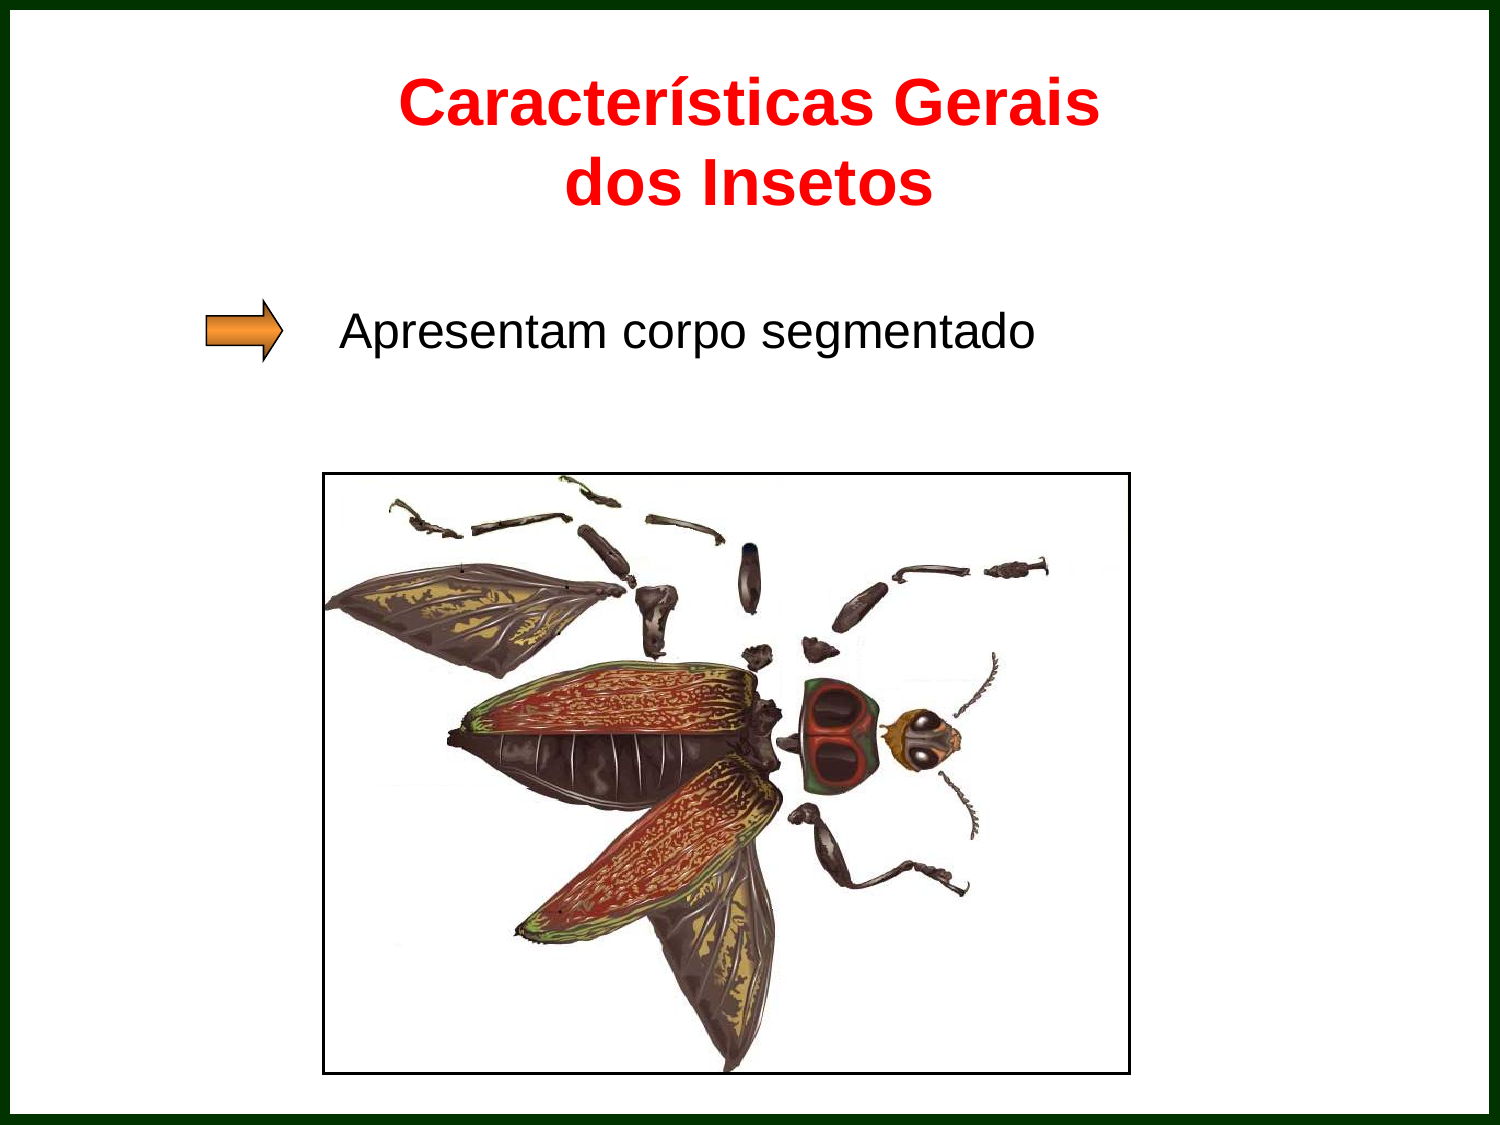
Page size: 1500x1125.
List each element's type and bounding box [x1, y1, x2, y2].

text_box [0, 0, 1500, 1125]
picture [324, 474, 1129, 1073]
